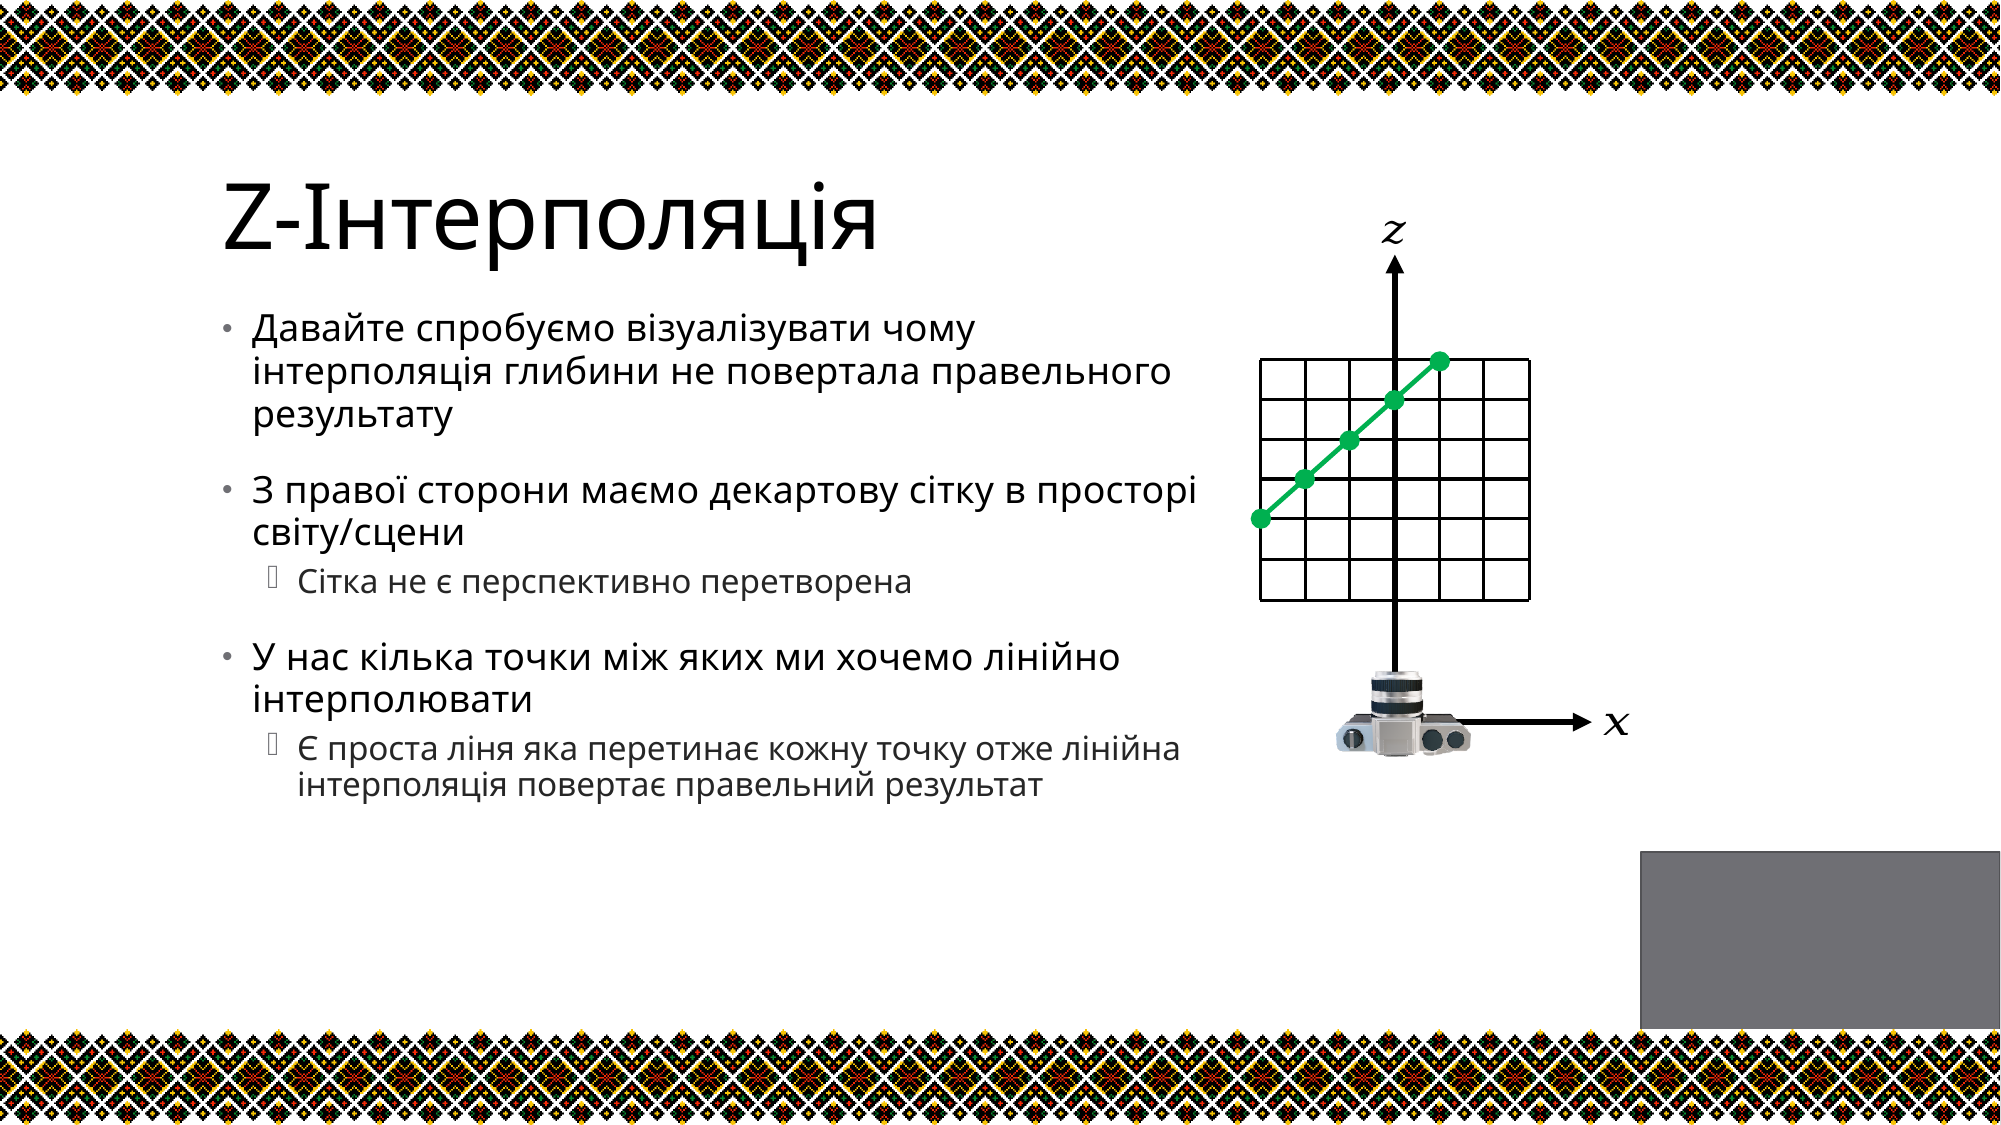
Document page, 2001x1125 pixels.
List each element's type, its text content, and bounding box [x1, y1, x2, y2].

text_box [1260, 359, 1440, 519]
picture [0, 1029, 2000, 1125]
picture [0, 0, 2000, 96]
list Давайте спробуємо візуалізувати чому інтерполяція глибини не повертала правельного результату З правої сторони маємо декартову сітку в просторі світу/сцени Сітка не є перспективно перетворена У нас кілька точки між яких ми хочемо лінійно інтерполювати Є проста ліня яка перетинає кожну точку отже лінійна інтерполяція повертає правельний результат [206, 299, 1225, 1014]
picture [1396, 660, 1478, 721]
picture [1328, 660, 1478, 760]
title Z-Інтерполяція [206, 60, 1797, 278]
